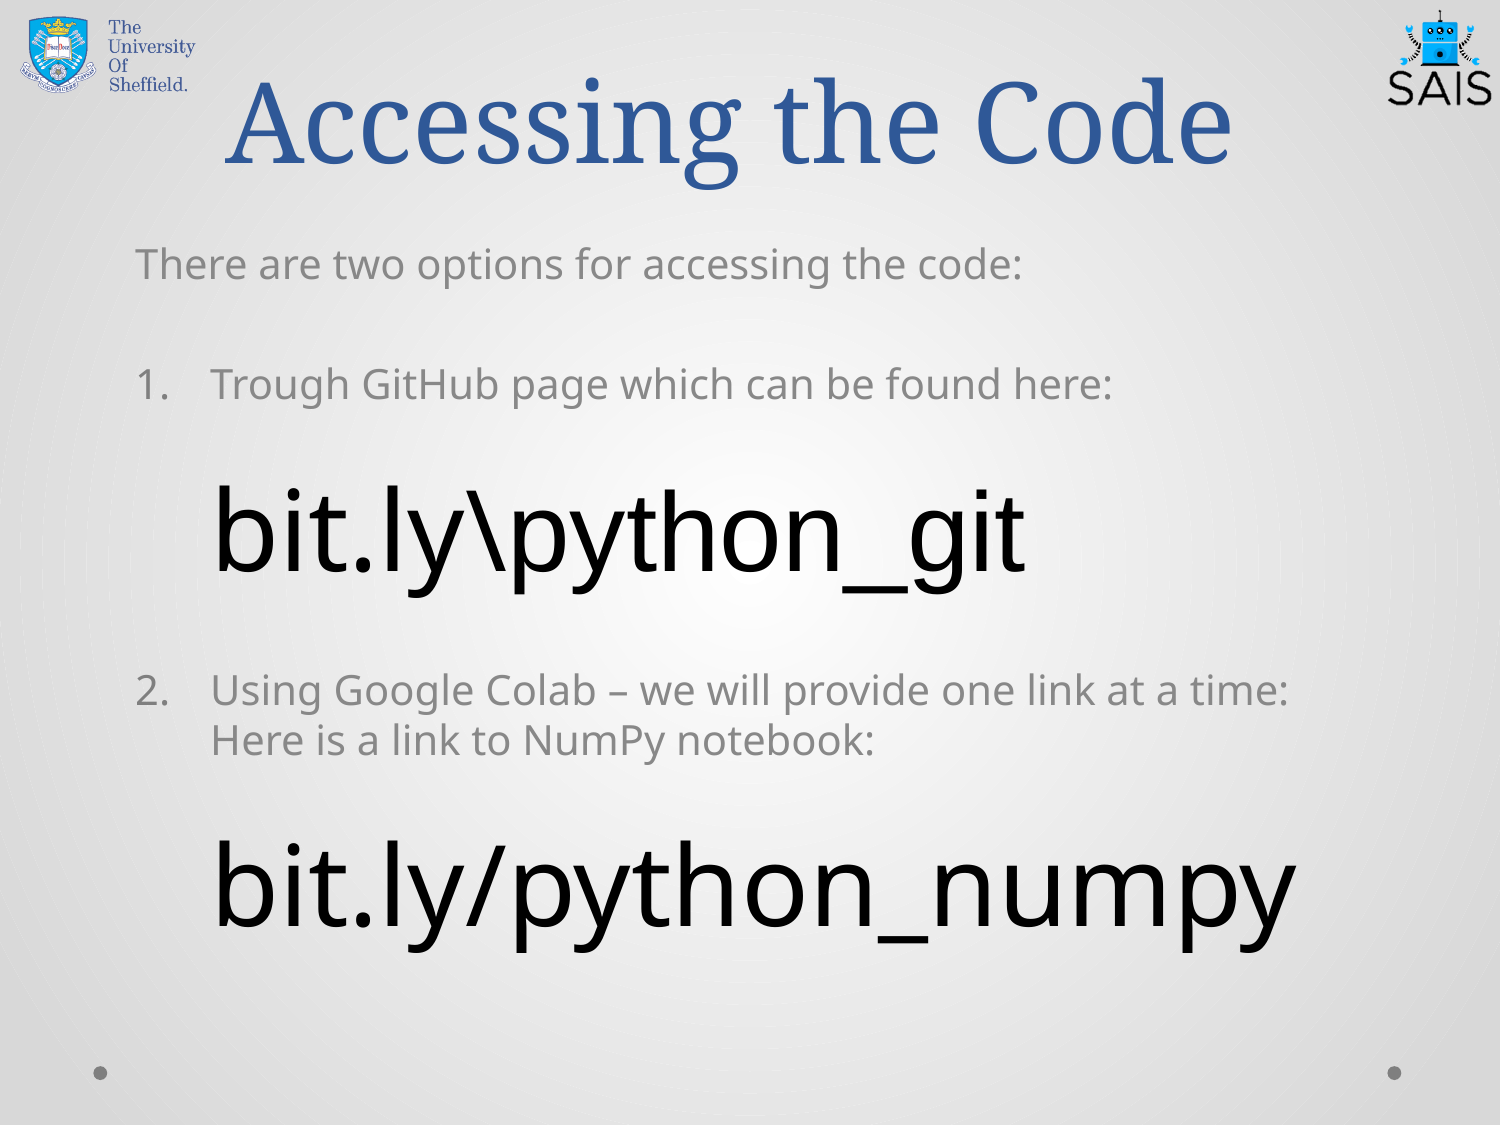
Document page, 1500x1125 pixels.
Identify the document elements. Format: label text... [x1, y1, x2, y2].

text_box There are two options for accessing the code: Trough GitHub page which can be found here: bit.ly\python_git Using Google Colab – we will provide one link at a time: Here is a link to NumPy notebook: bit.ly/python_numpy [107, 230, 1458, 1026]
picture [0, 0, 278, 109]
picture [1378, 0, 1500, 110]
title Accessing the Code [36, 0, 1426, 194]
